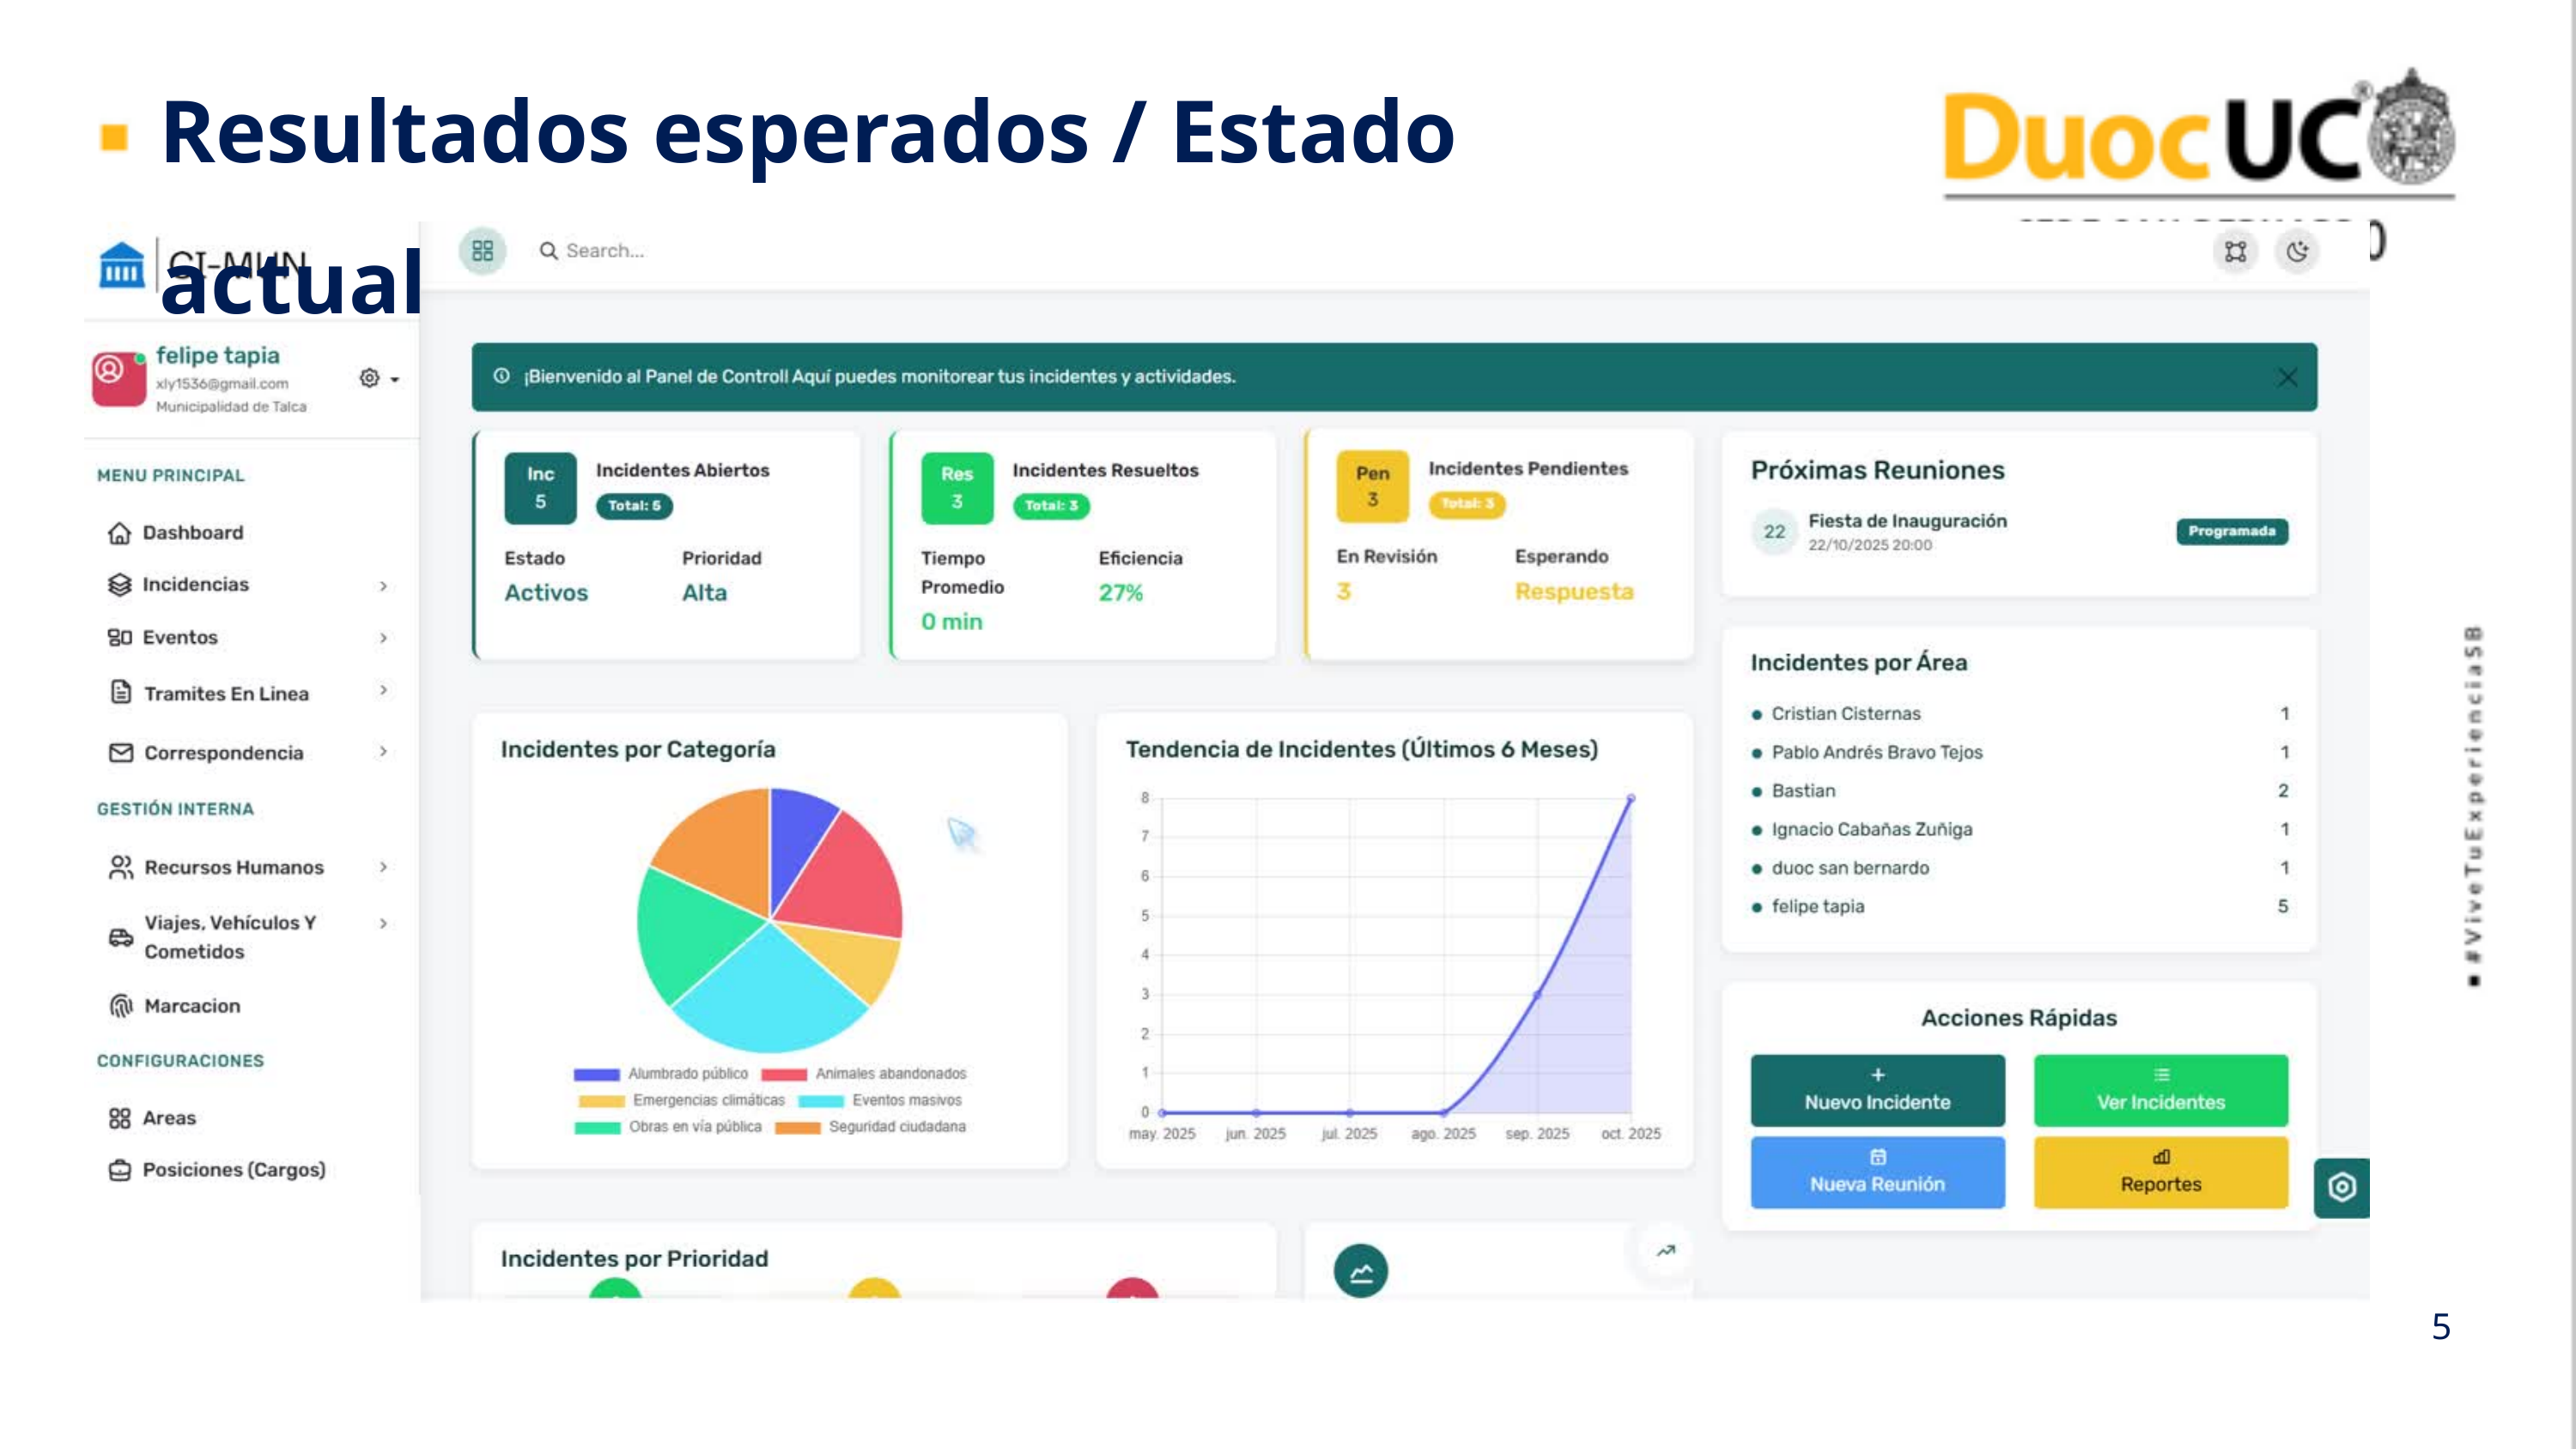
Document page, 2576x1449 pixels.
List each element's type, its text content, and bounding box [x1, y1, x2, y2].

text_box 5 [2431, 1296, 2452, 1348]
text_box Resultados esperados / Estado actual [159, 30, 1728, 218]
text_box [83, 221, 2371, 1304]
text_box [0, 0, 2576, 1449]
